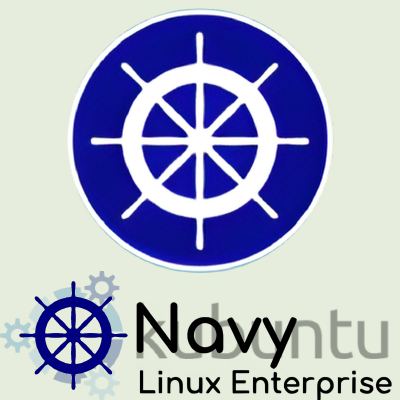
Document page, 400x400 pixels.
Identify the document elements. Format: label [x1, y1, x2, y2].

text_box [0, 0, 400, 400]
